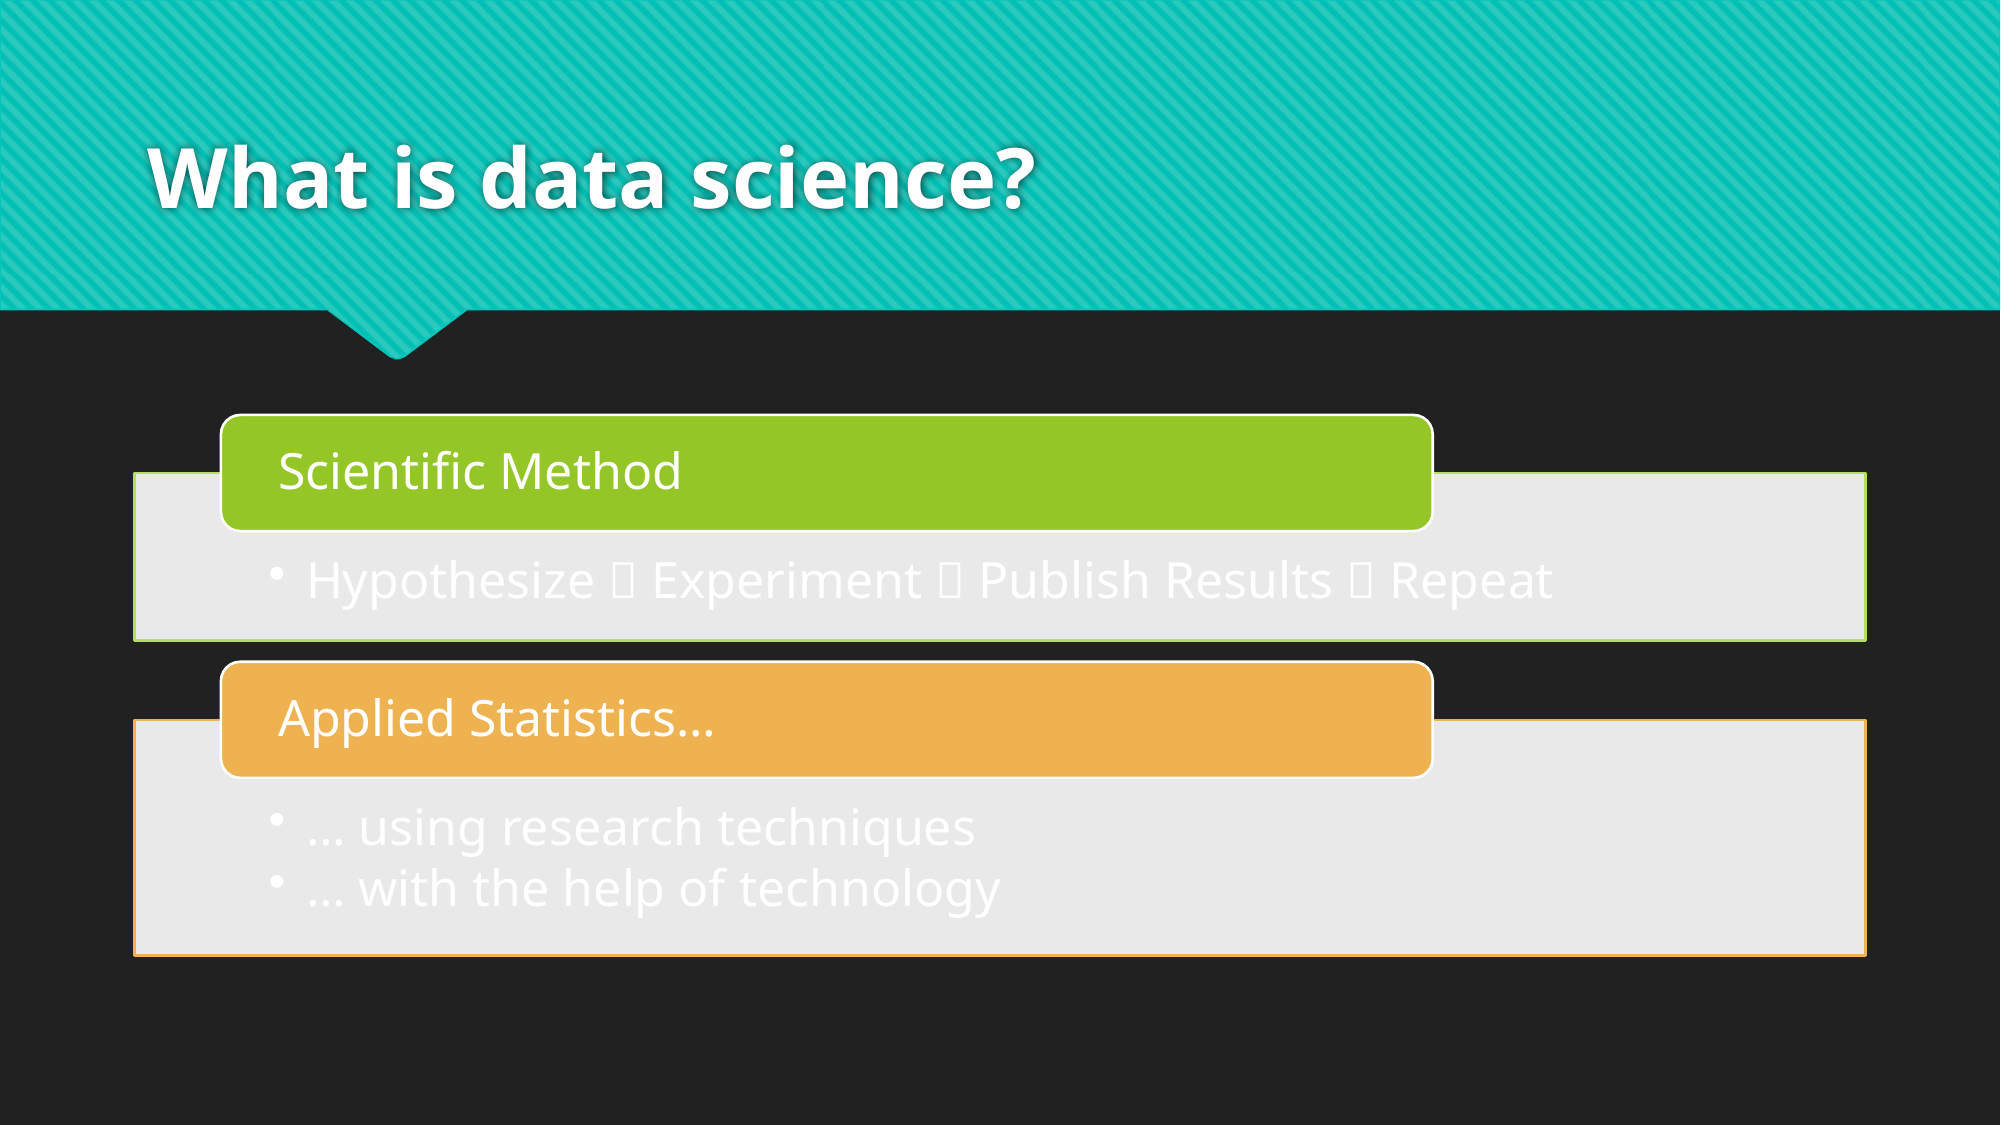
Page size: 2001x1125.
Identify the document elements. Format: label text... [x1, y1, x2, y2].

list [134, 408, 1866, 962]
title What is data science? [132, 73, 1868, 233]
